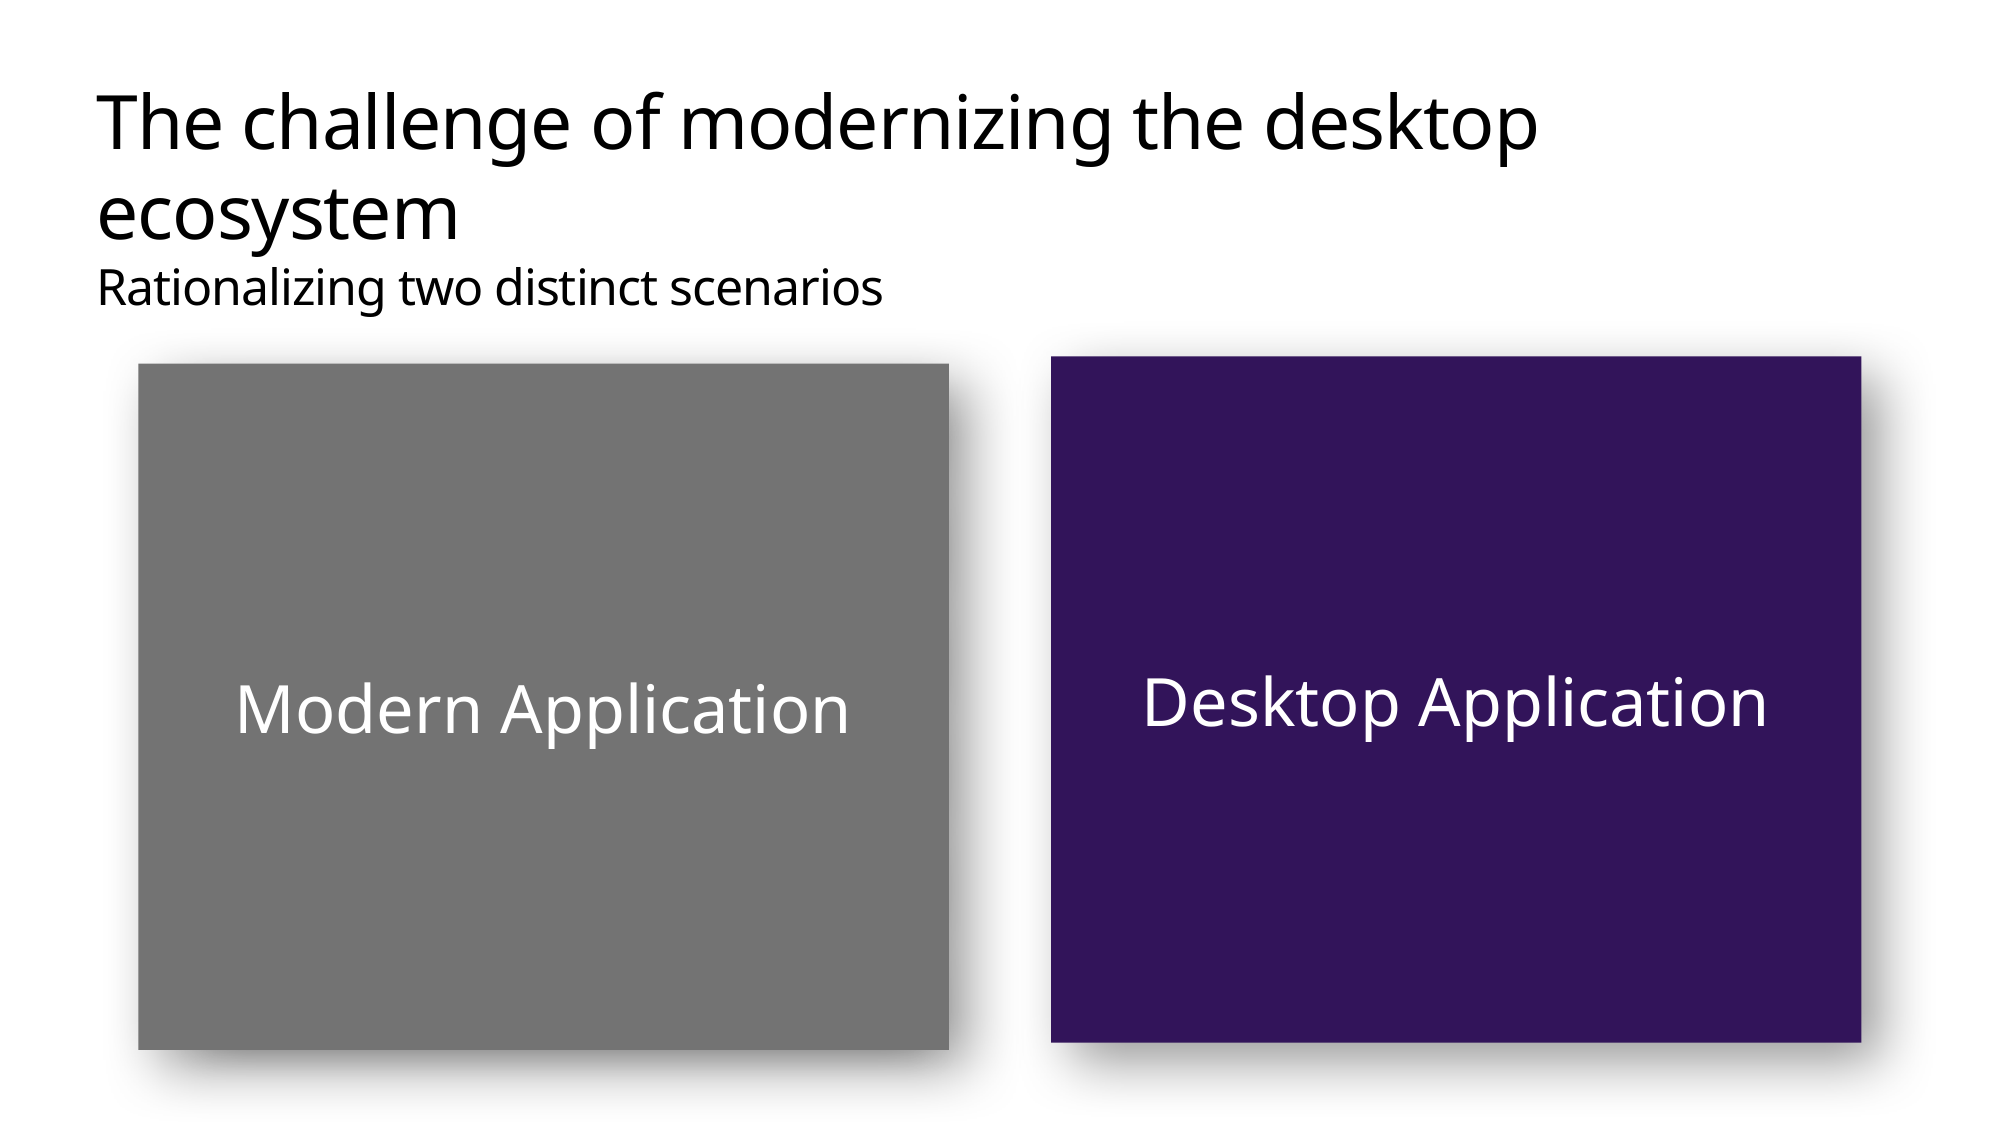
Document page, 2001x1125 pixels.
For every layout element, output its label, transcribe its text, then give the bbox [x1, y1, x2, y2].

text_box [198, 383, 909, 1031]
title The challenge of modernizing the desktop ecosystem Rationalizing two distinct scenarios [96, 75, 1904, 227]
text_box Desktop Application [1050, 356, 1862, 1044]
text_box Modern Application [138, 363, 950, 1051]
